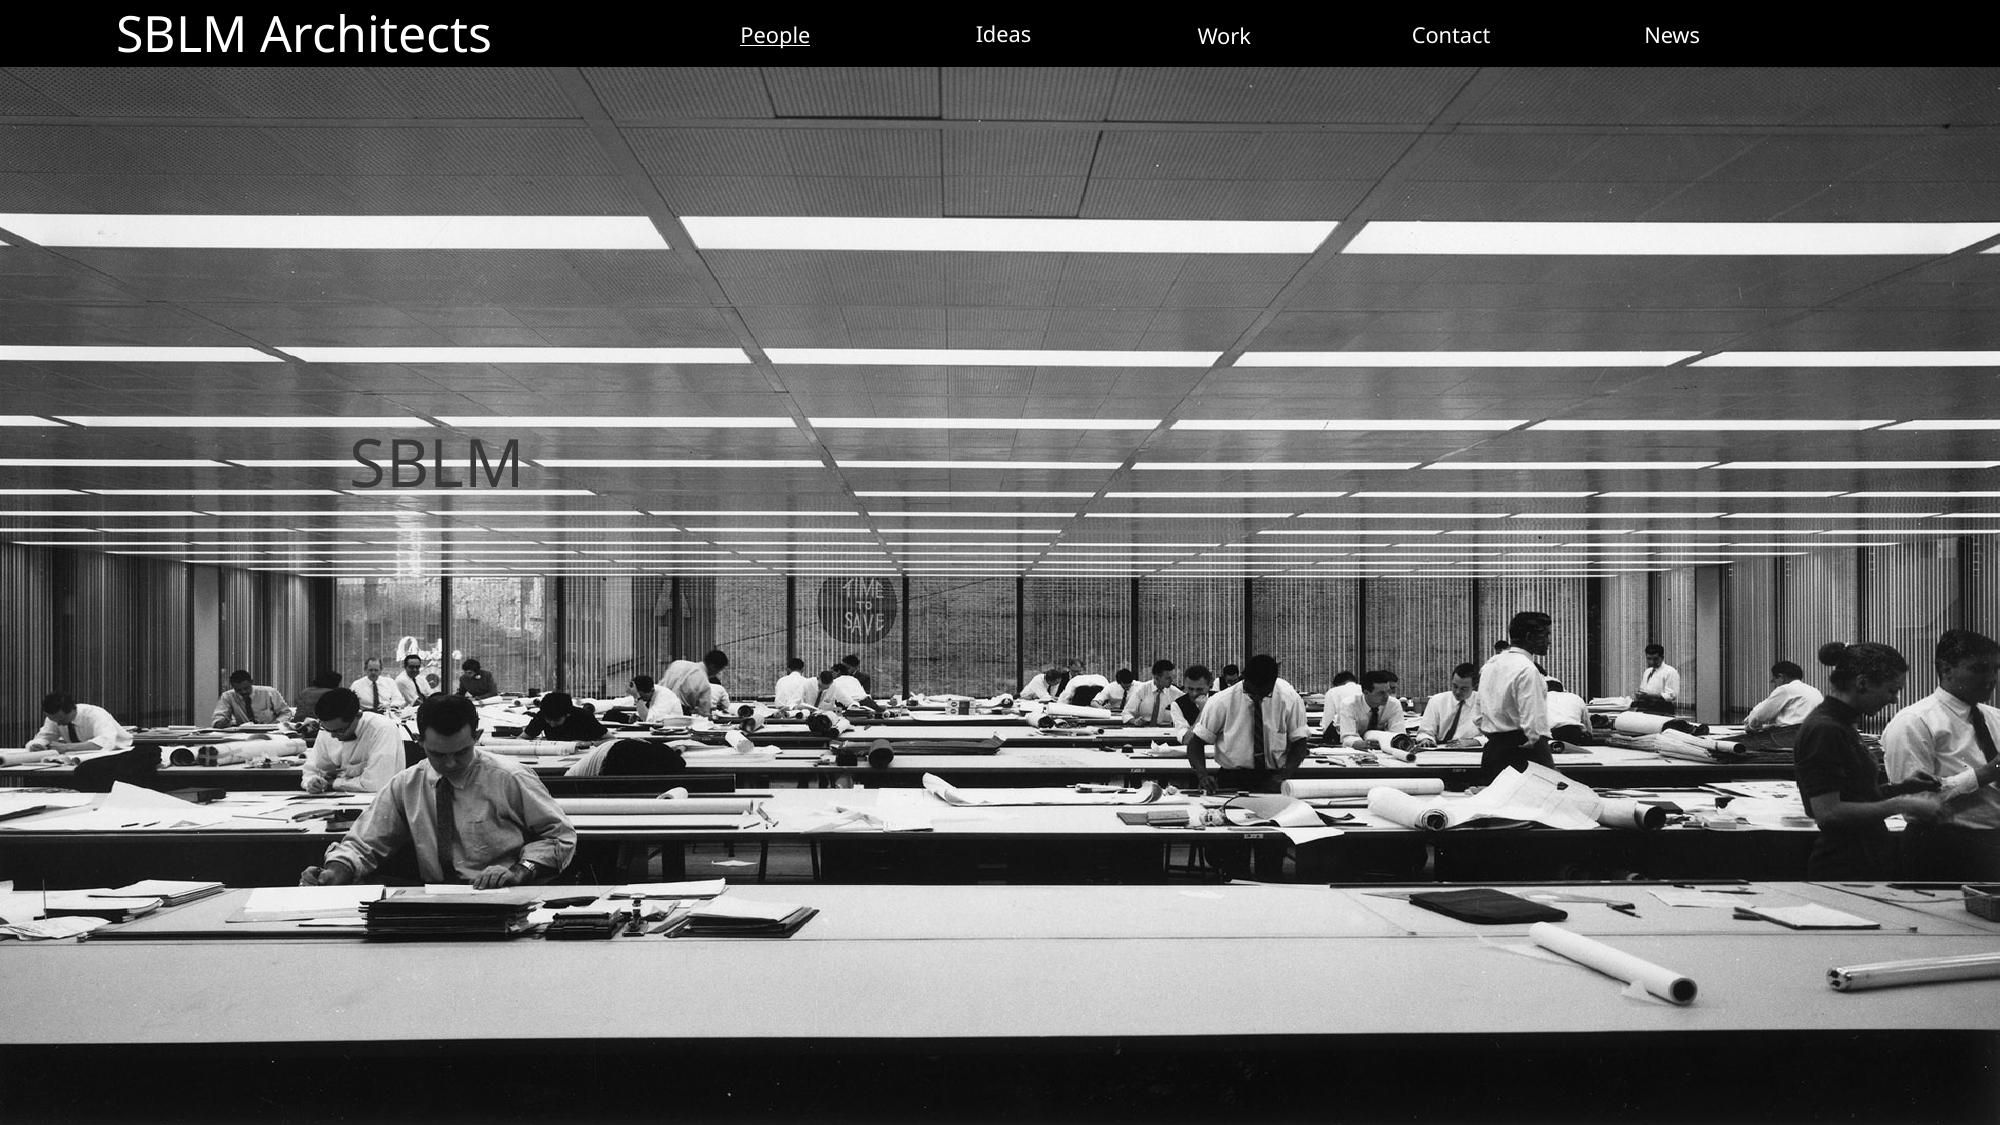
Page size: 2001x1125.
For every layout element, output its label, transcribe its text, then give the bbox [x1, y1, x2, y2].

text_box [0, 71, 2000, 1125]
text_box SBLM [335, 413, 737, 509]
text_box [0, 0, 2000, 71]
